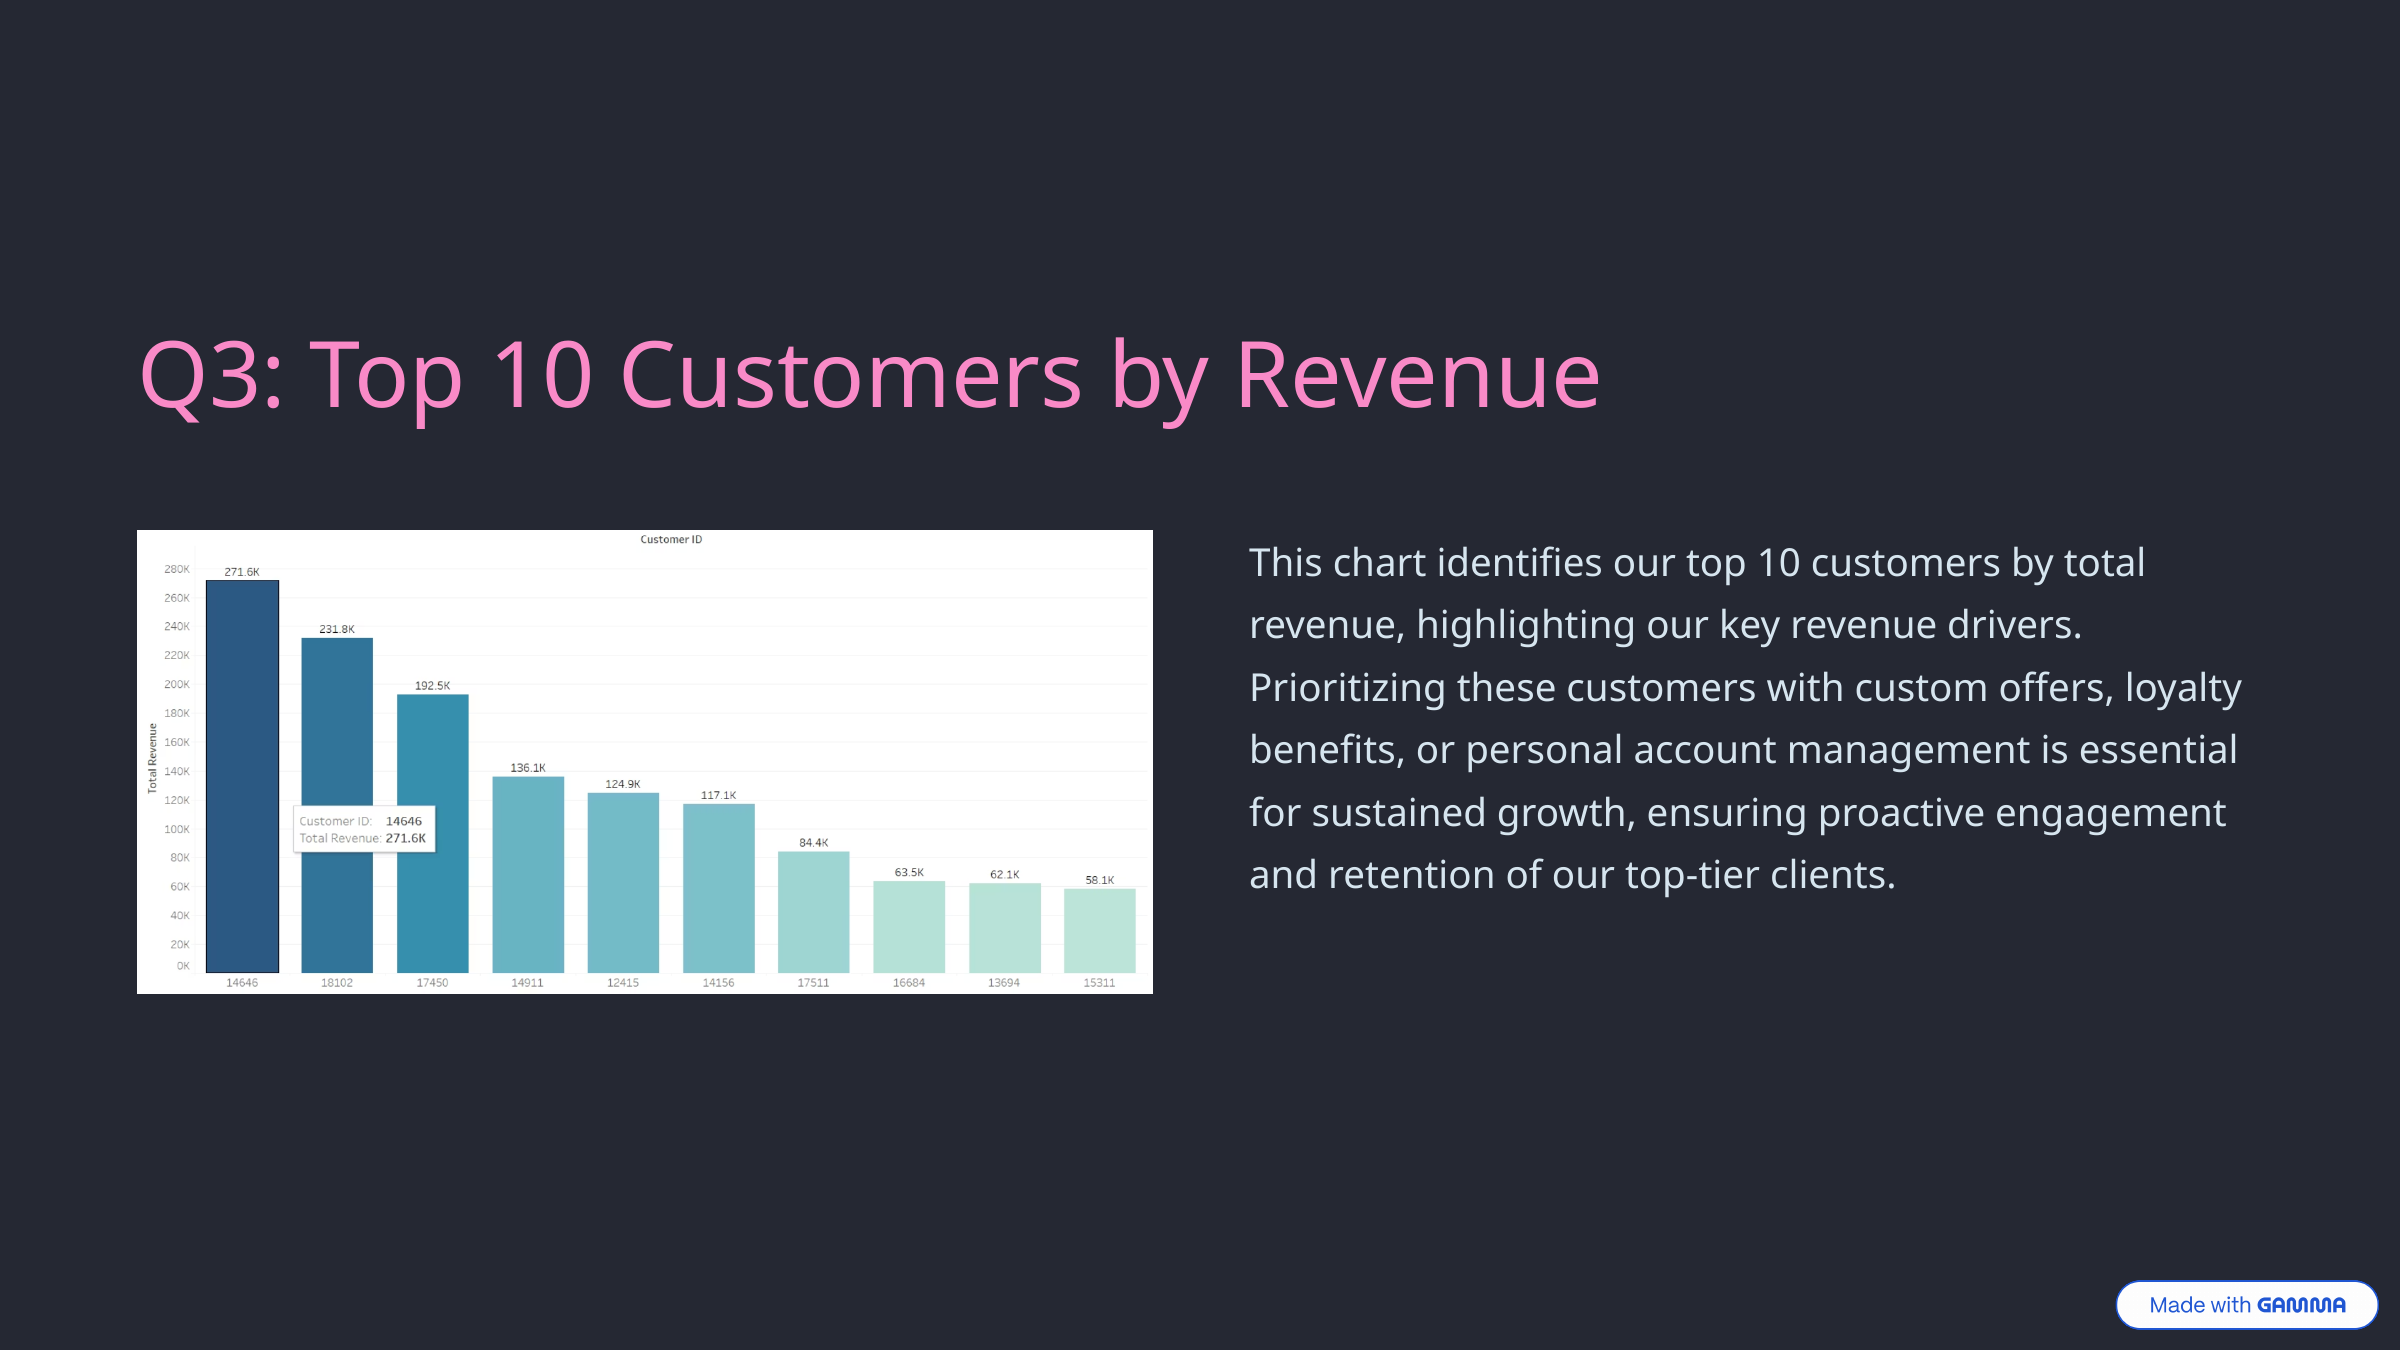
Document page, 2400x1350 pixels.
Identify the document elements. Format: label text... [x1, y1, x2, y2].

text_box Q3: Top 10 Customers by Revenue [137, 311, 1596, 428]
picture [2106, 1271, 2389, 1339]
picture [137, 530, 1153, 994]
text_box This chart identifies our top 10 customers by total revenue, highlighting our key revenue drivers. Prioritizing these customers with custom offers, loyalty benefits, or personal account management is essential for sustained growth, ensuring proactive engagement and retention of our top-tier clients. [1249, 521, 2264, 899]
